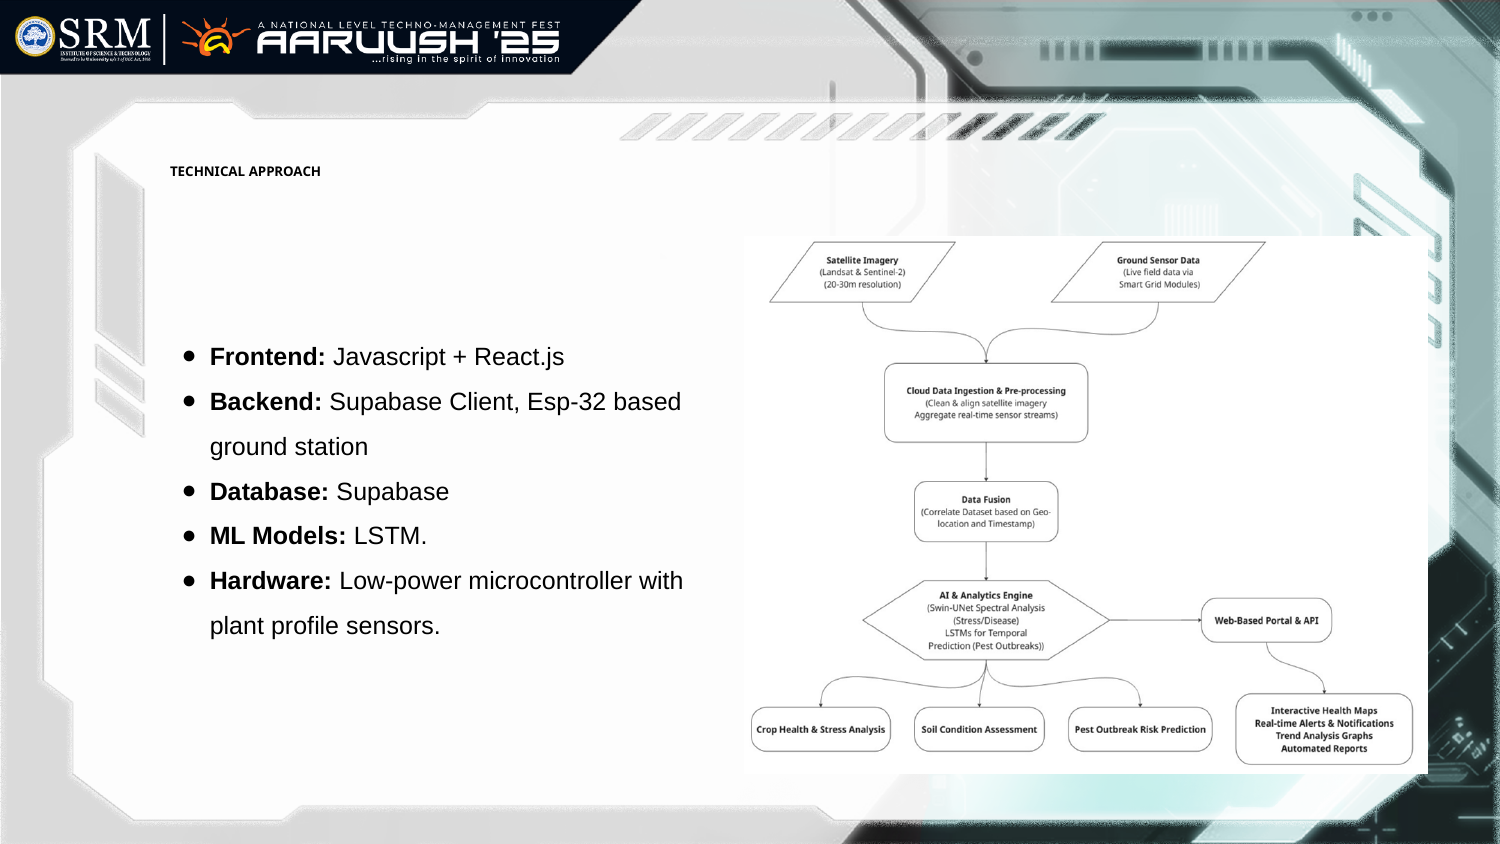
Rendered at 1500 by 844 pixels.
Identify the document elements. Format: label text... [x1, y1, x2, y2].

title TECHNICAL APPROACH [154, 147, 1334, 227]
picture [0, 0, 1500, 844]
list Frontend: Javascript + React.js Backend: Supabase Client, Esp-32 based ground station Database: Supabase ML Models: LSTM. Hardware: Low-power microcontroller with plant profile sensors. [166, 260, 723, 750]
